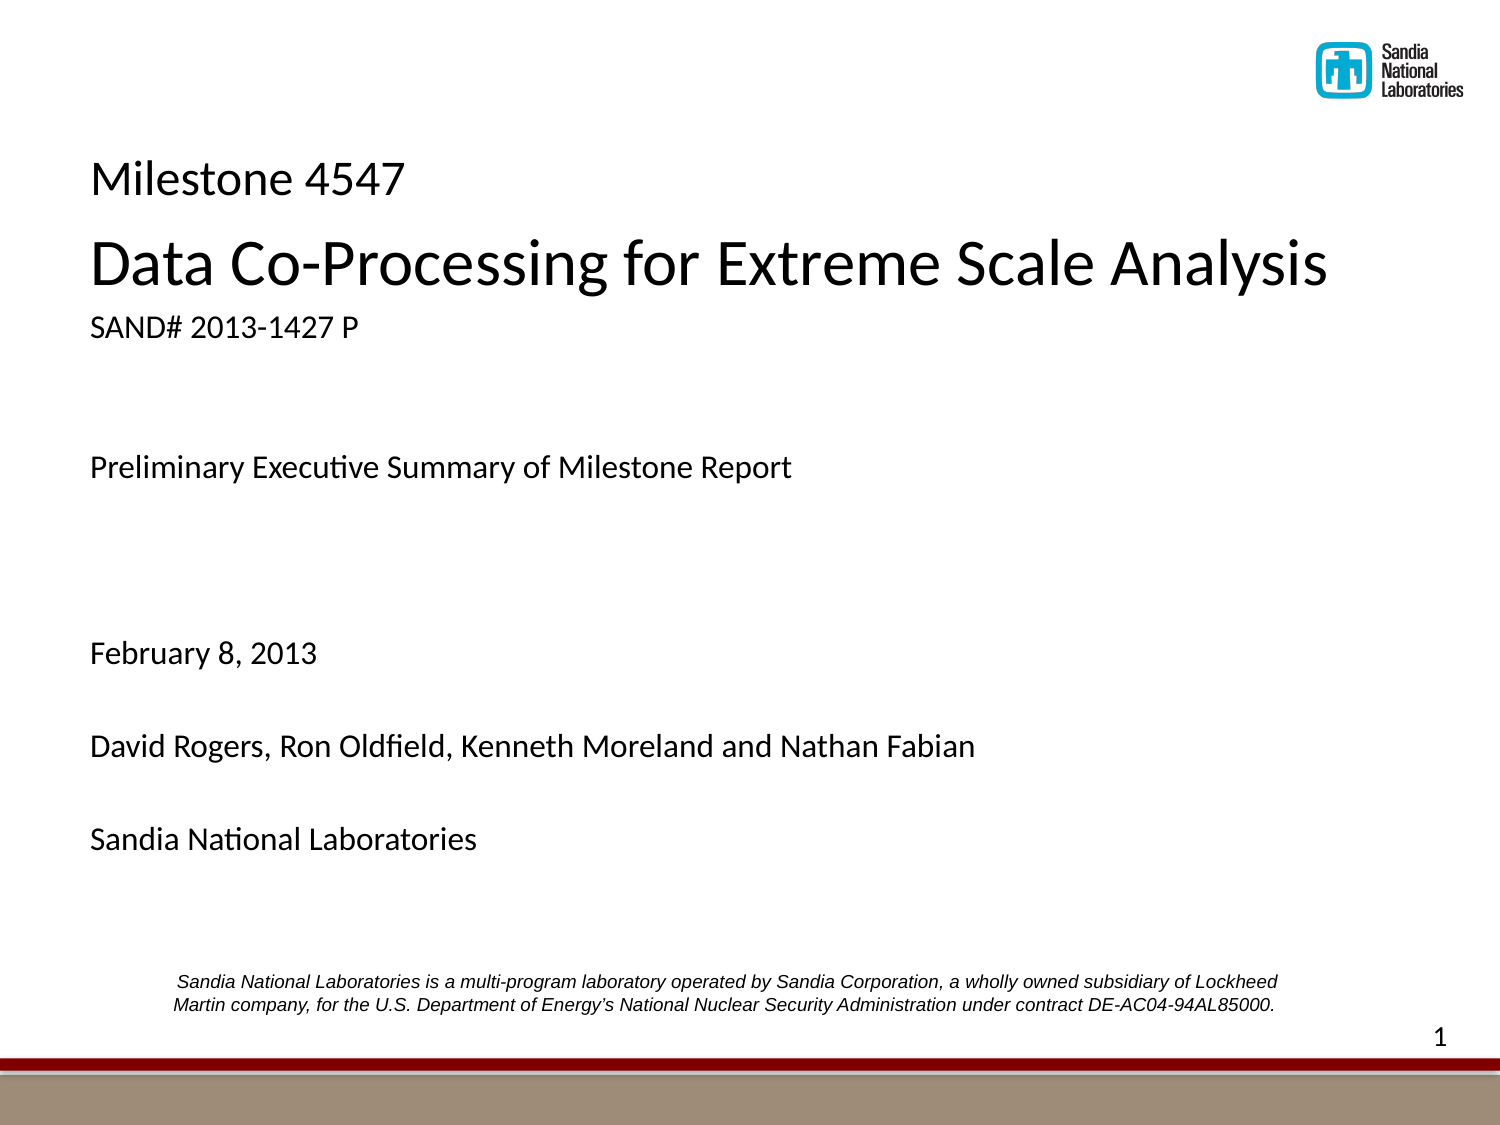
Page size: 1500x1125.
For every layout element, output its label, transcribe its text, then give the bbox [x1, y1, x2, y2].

picture [1312, 37, 1467, 105]
slide_number 1 [1362, 1009, 1463, 1072]
text_box Sandia National Laboratories is a multi-program laboratory operated by Sandia Corporation, a wholly owned subsidiary of Lockheed Martin company, for the U.S. Department of Energy’s National Nuclear Security Administration under contract DE-AC04-94AL85000. [158, 962, 1296, 1022]
list Milestone 4547 Data Co-Processing for Extreme Scale Analysis SAND# 2013-1427 P Preliminary Executive Summary of Milestone Report February 8, 2013 David Rogers, Ron Oldfield, Kenneth Moreland and Nathan Fabian Sandia National Laboratories [74, 137, 1426, 933]
